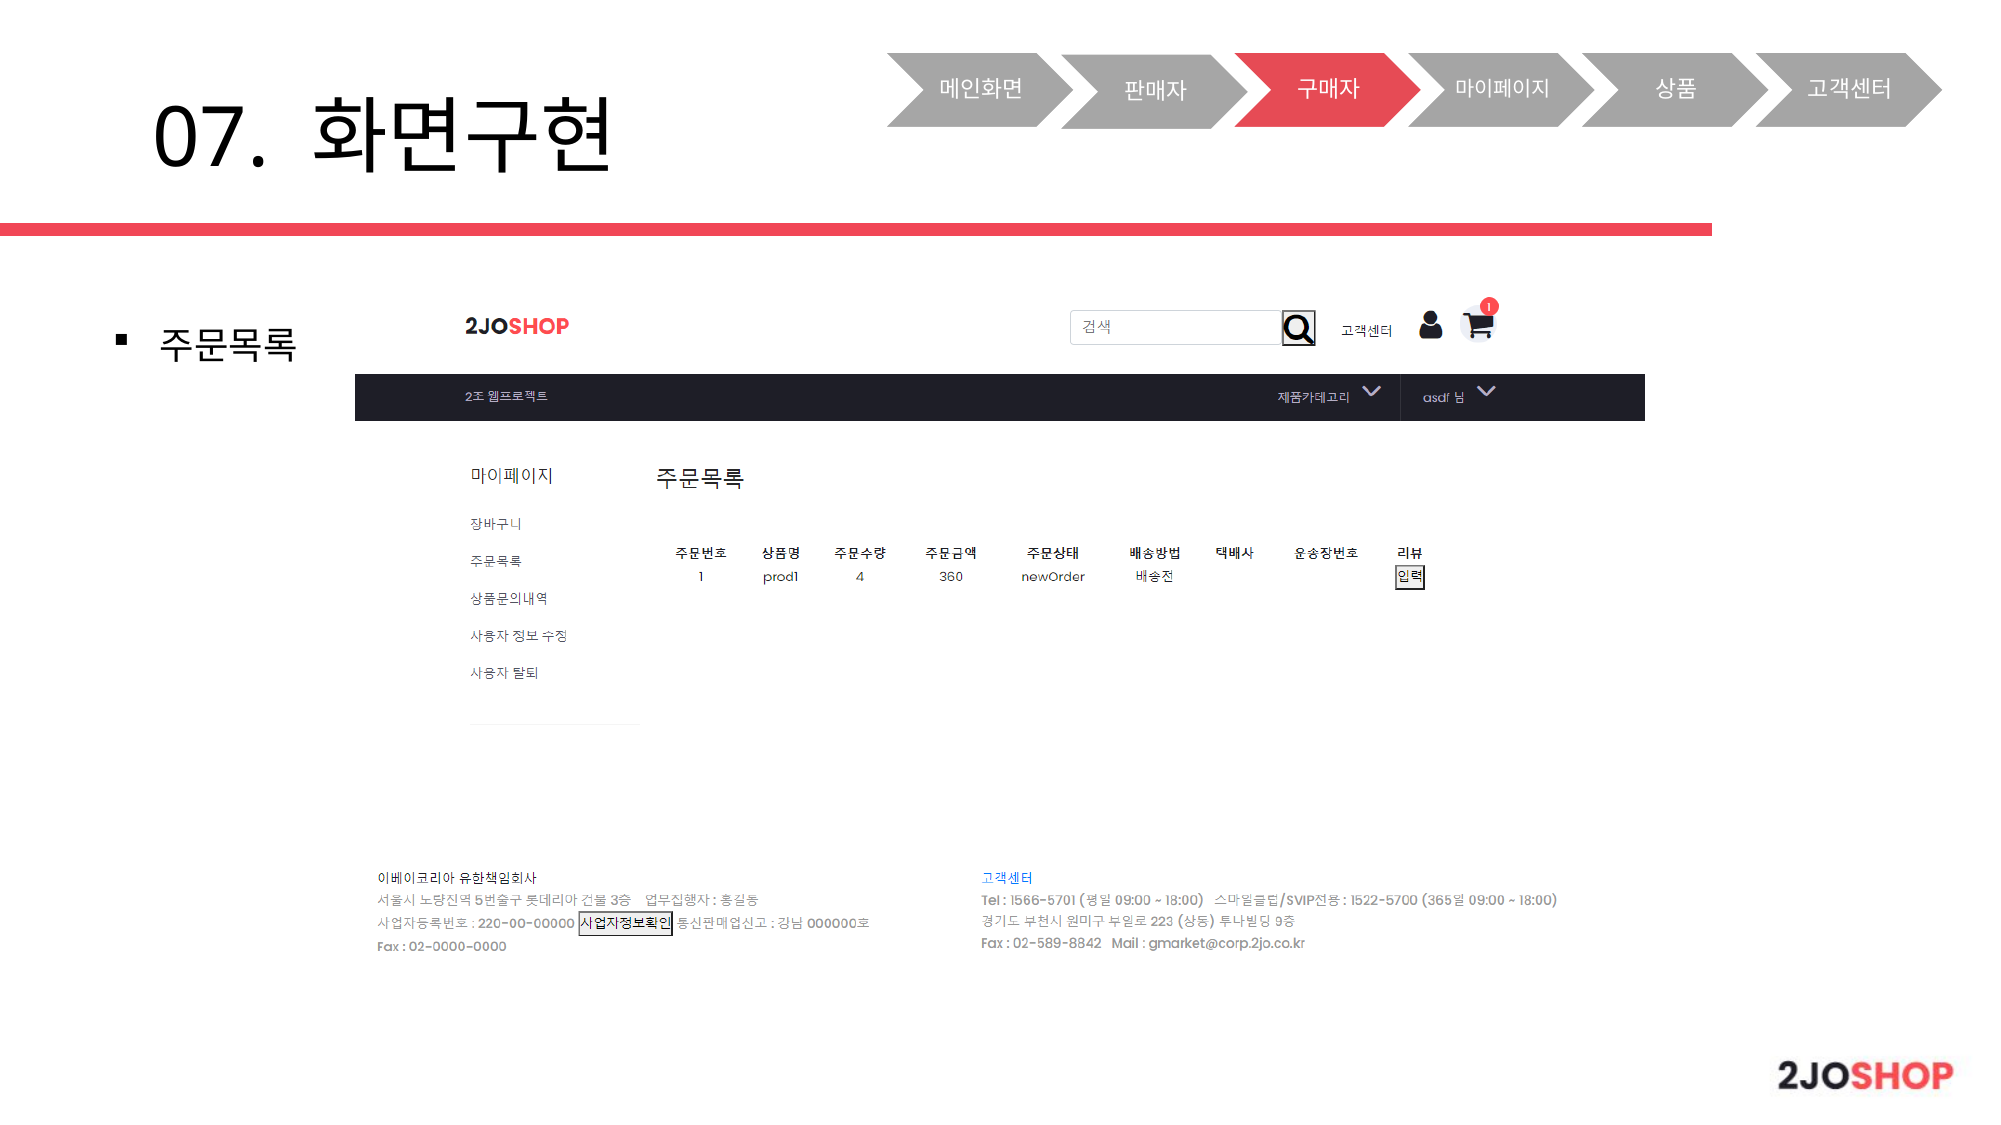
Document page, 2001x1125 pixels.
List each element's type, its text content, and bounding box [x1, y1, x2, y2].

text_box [882, 45, 1946, 135]
text_box 주문목록 [98, 314, 313, 375]
picture [1750, 1036, 1975, 1112]
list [355, 289, 1645, 1014]
title 07. 화면구현 [137, 59, 1863, 219]
